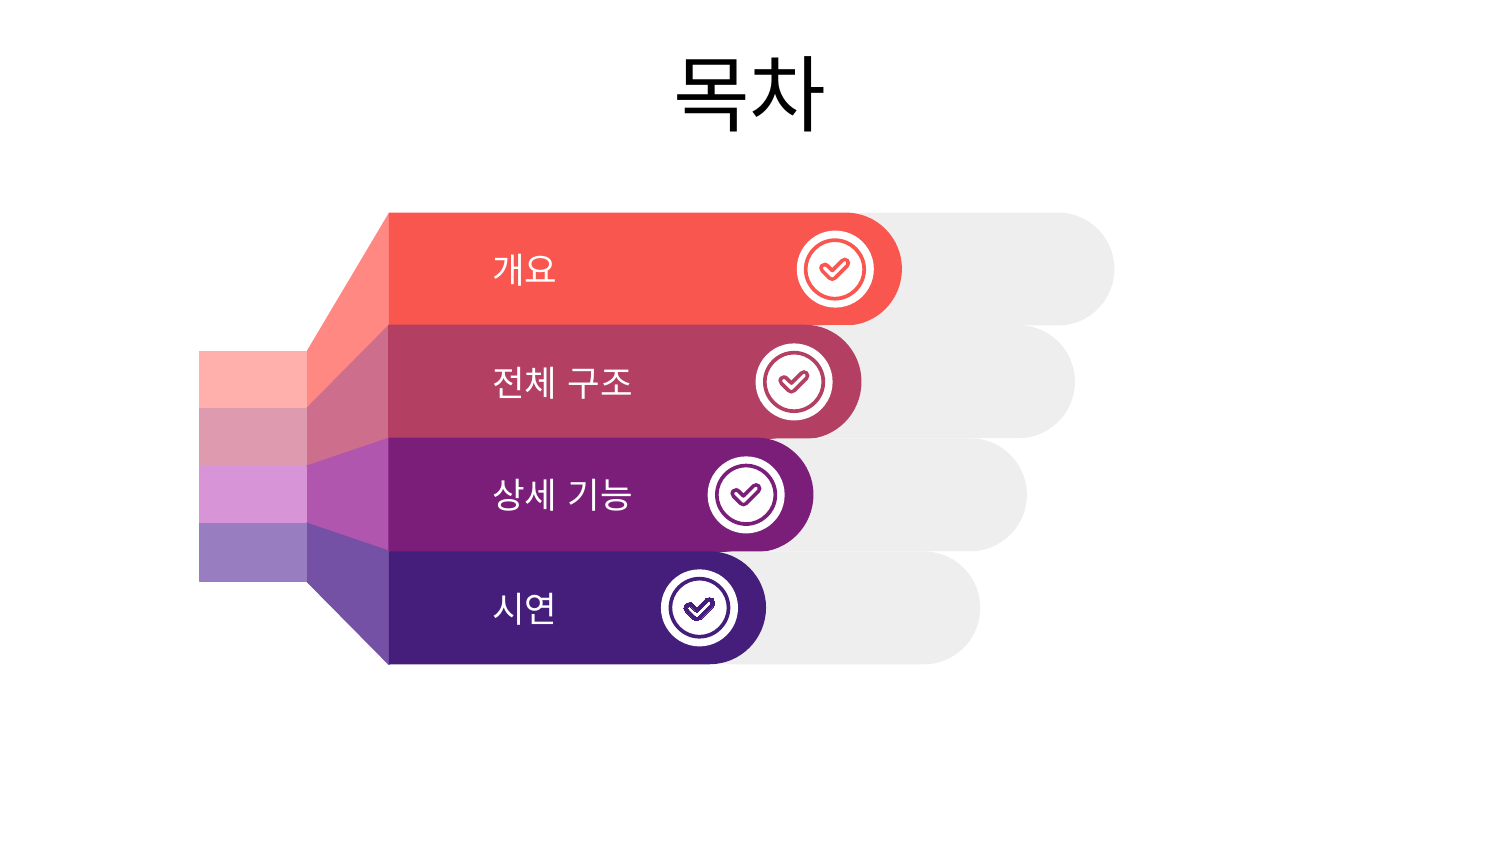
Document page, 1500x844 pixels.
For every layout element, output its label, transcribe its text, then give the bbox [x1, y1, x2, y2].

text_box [199, 324, 1076, 467]
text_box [199, 212, 1115, 410]
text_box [199, 523, 981, 665]
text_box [199, 438, 1028, 552]
title 목차 [116, 52, 1384, 132]
